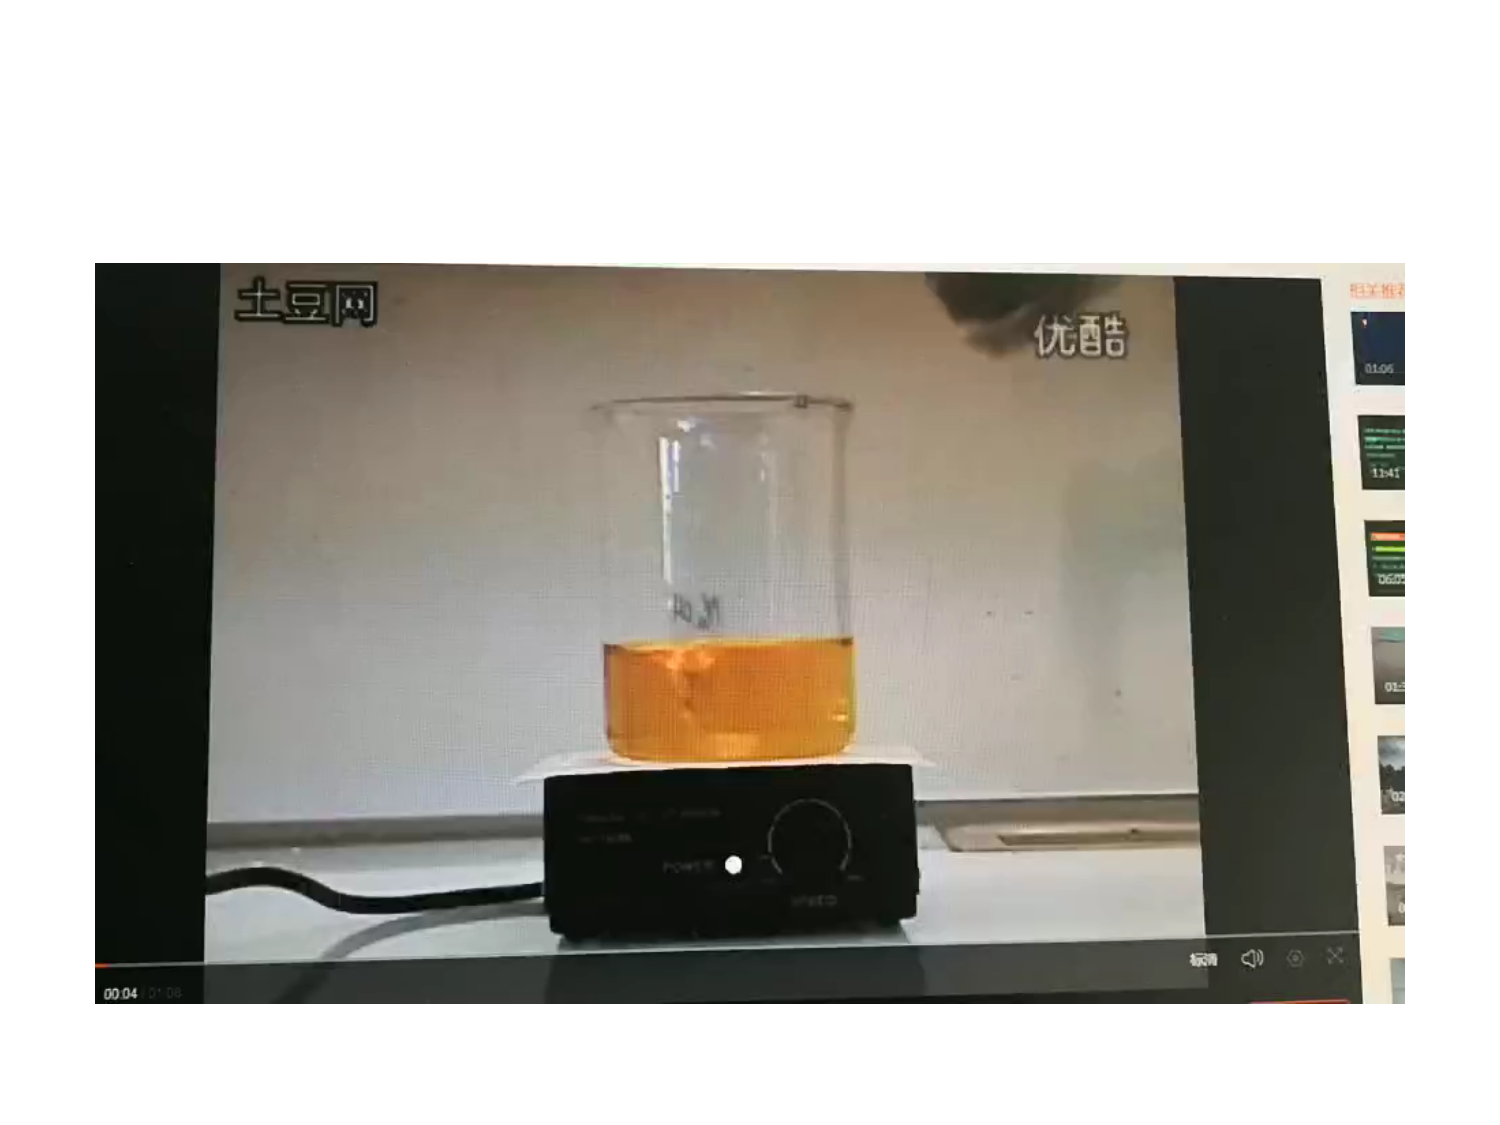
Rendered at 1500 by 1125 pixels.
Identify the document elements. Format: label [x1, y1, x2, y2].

list [94, 262, 1406, 1006]
